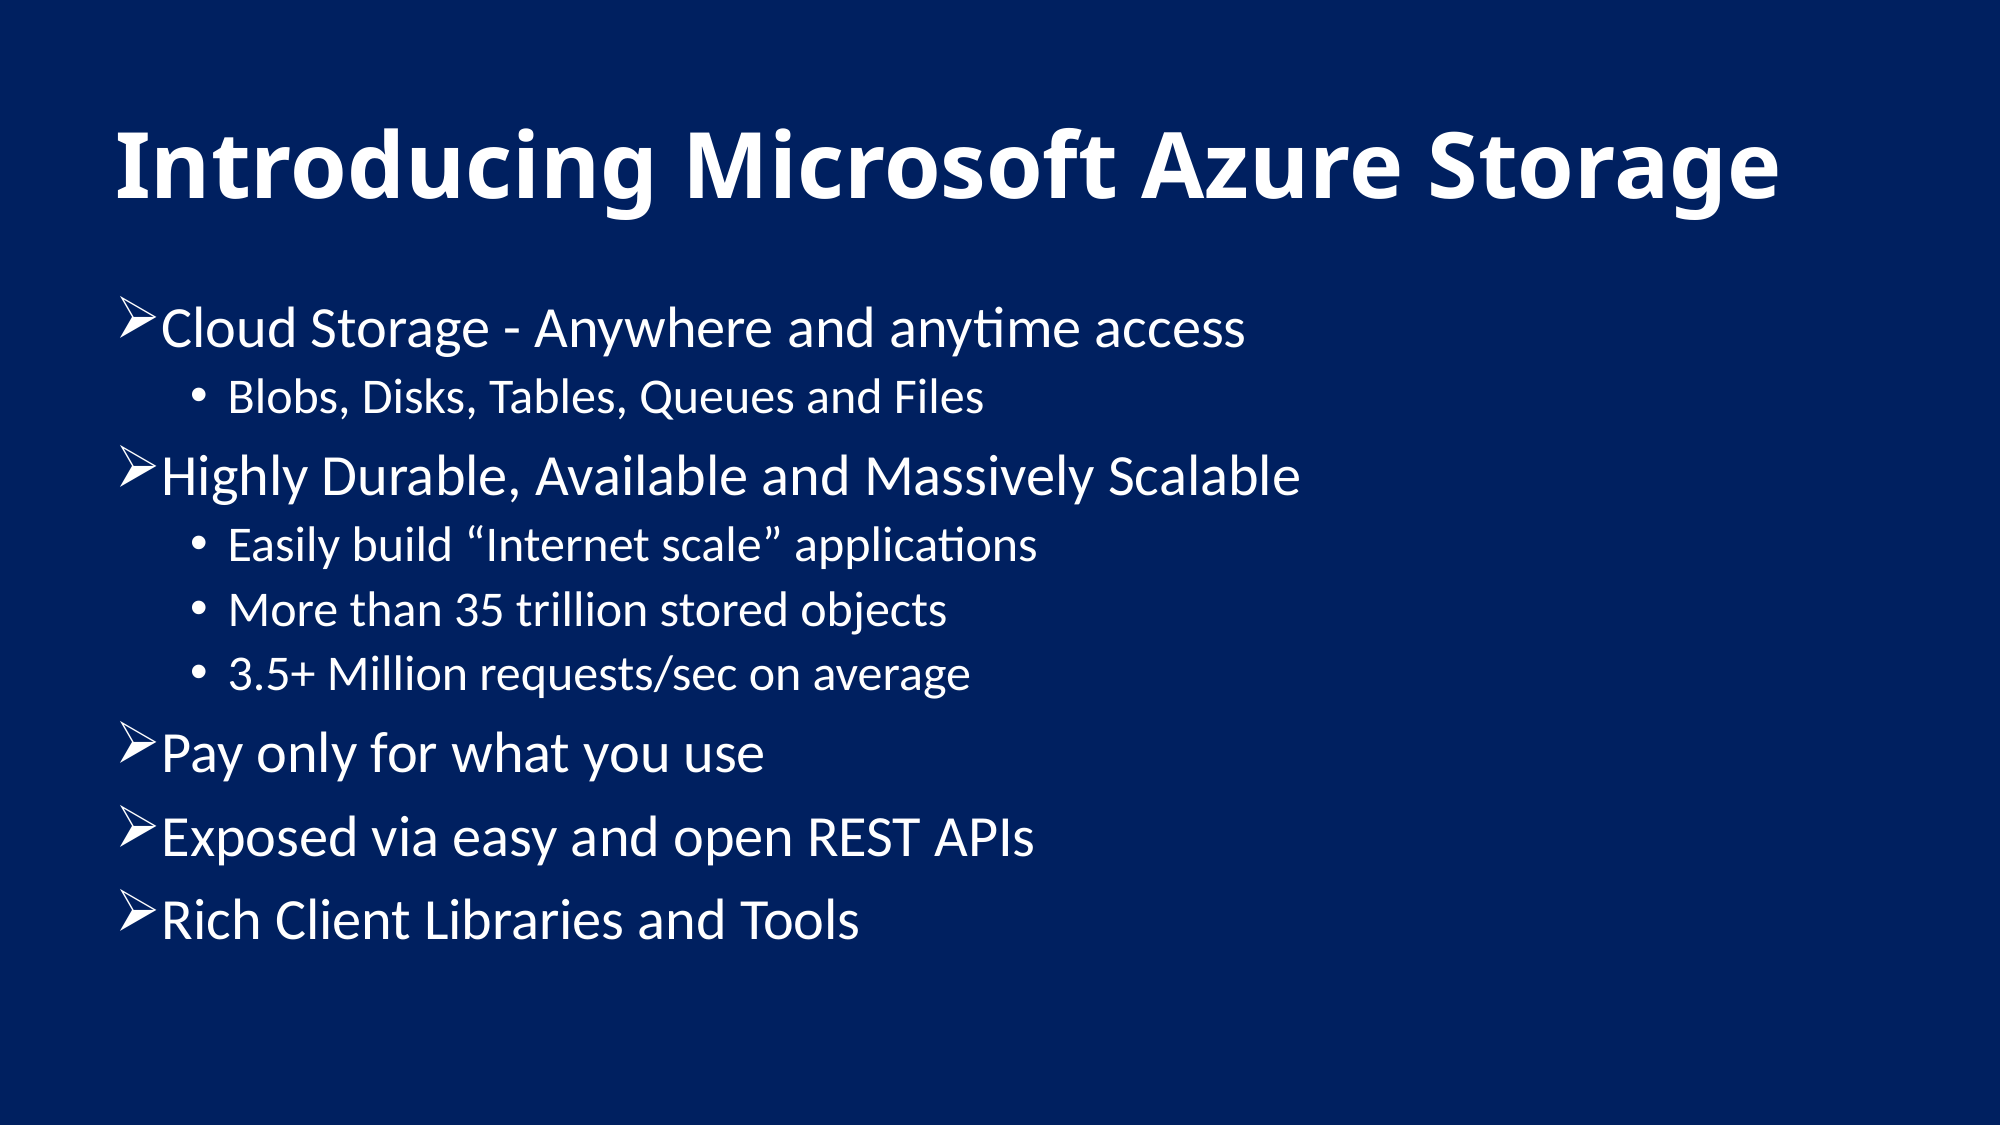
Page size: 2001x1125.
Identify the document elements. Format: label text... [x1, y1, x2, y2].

title Introducing Microsoft Azure Storage [90, 59, 1816, 277]
list Cloud Storage - Anywhere and anytime access Blobs, Disks, Tables, Queues and Files Highly Durable, Available and Massively Scalable Easily build “Internet scale” applications More than 35 trillion stored objects 3.5+ Million requests/sec on average Pay only for what you use Exposed via easy and open REST APIs Rich Client Libraries and Tools [90, 277, 1879, 1103]
